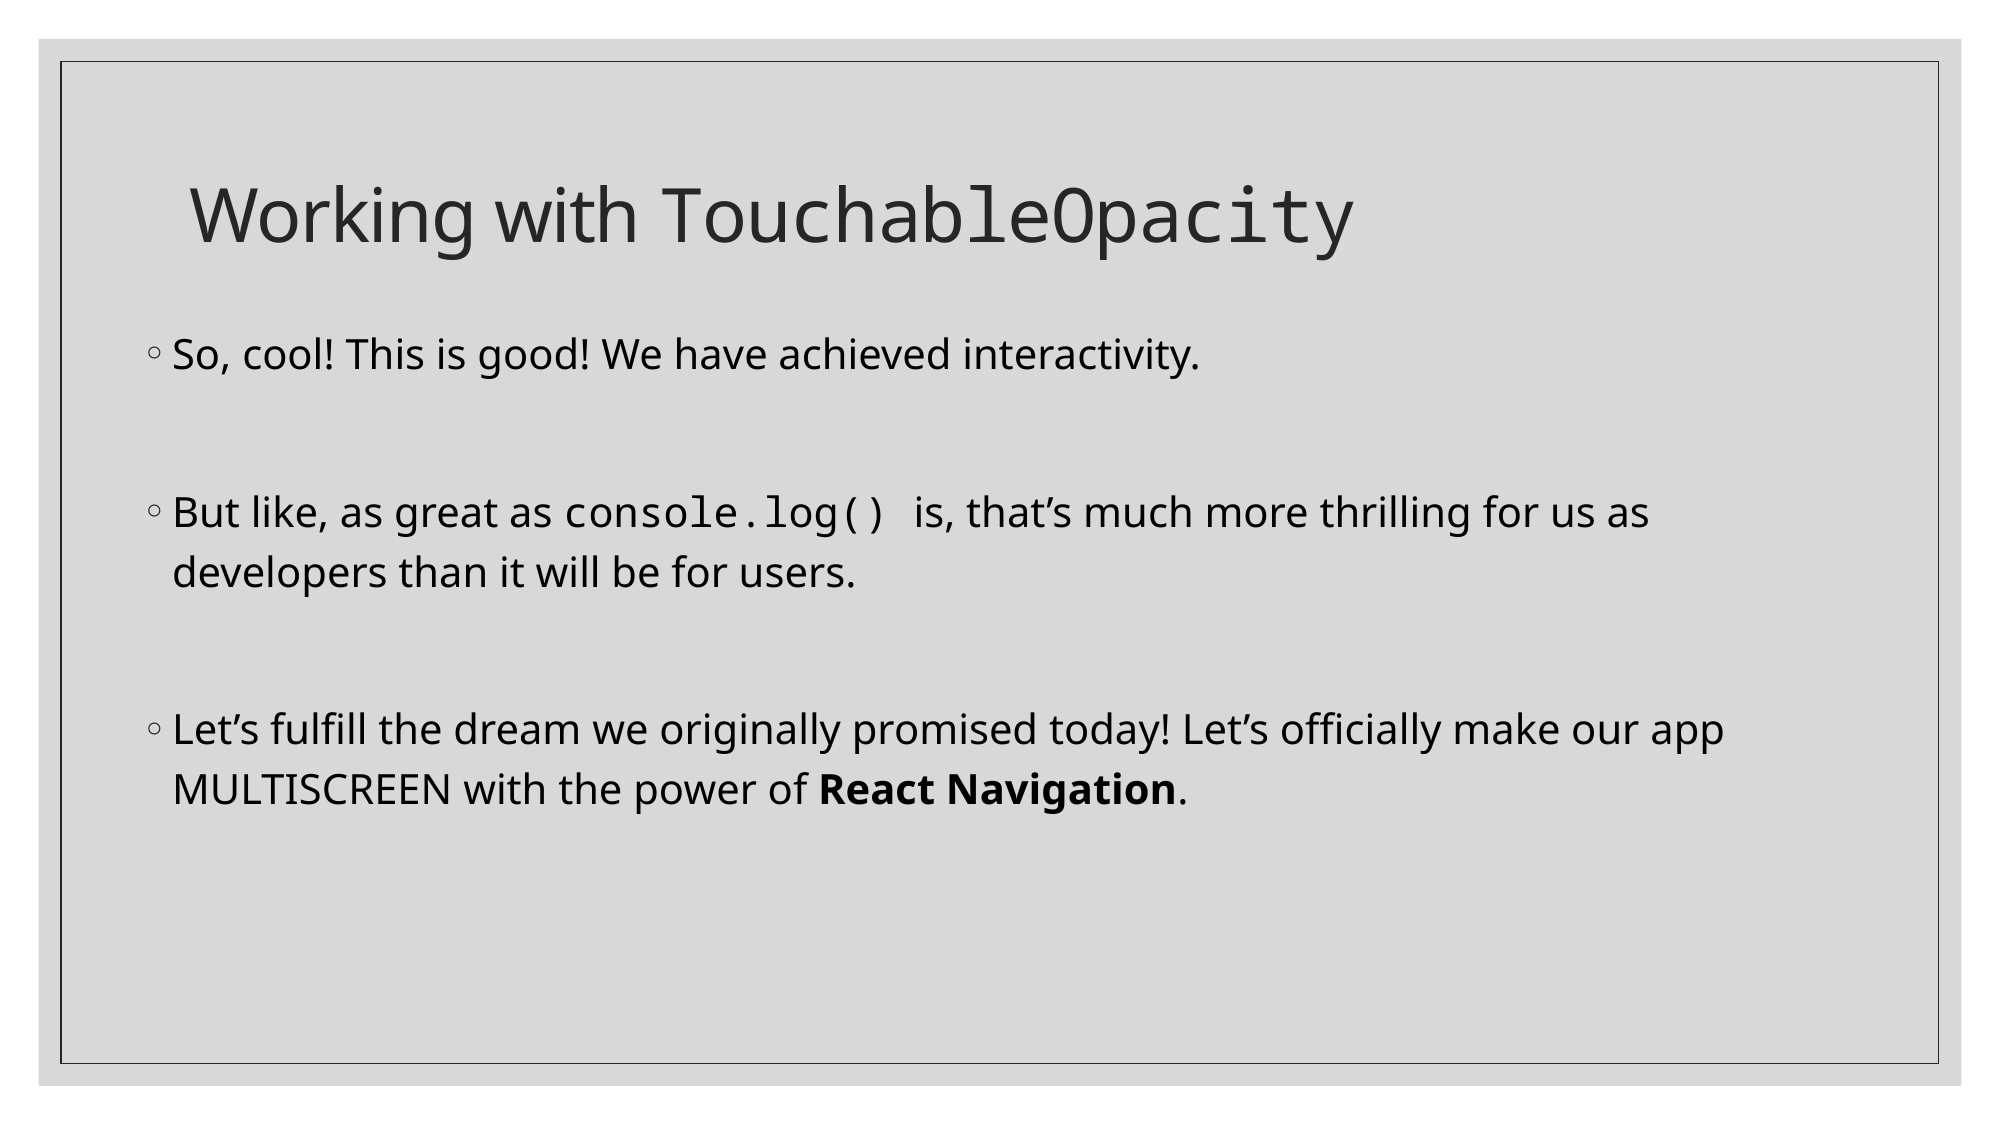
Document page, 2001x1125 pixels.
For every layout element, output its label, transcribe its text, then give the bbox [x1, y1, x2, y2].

list So, cool! This is good! We have achieved interactivity. But like, as great as console.log() is, that’s much more thrilling for us as developers than it will be for users. Let’s fulfill the dream we originally promised today! Let’s officially make our app MULTISCREEN with the power of React Navigation. [127, 310, 1865, 997]
title Working with TouchableOpacity [174, 105, 1825, 310]
